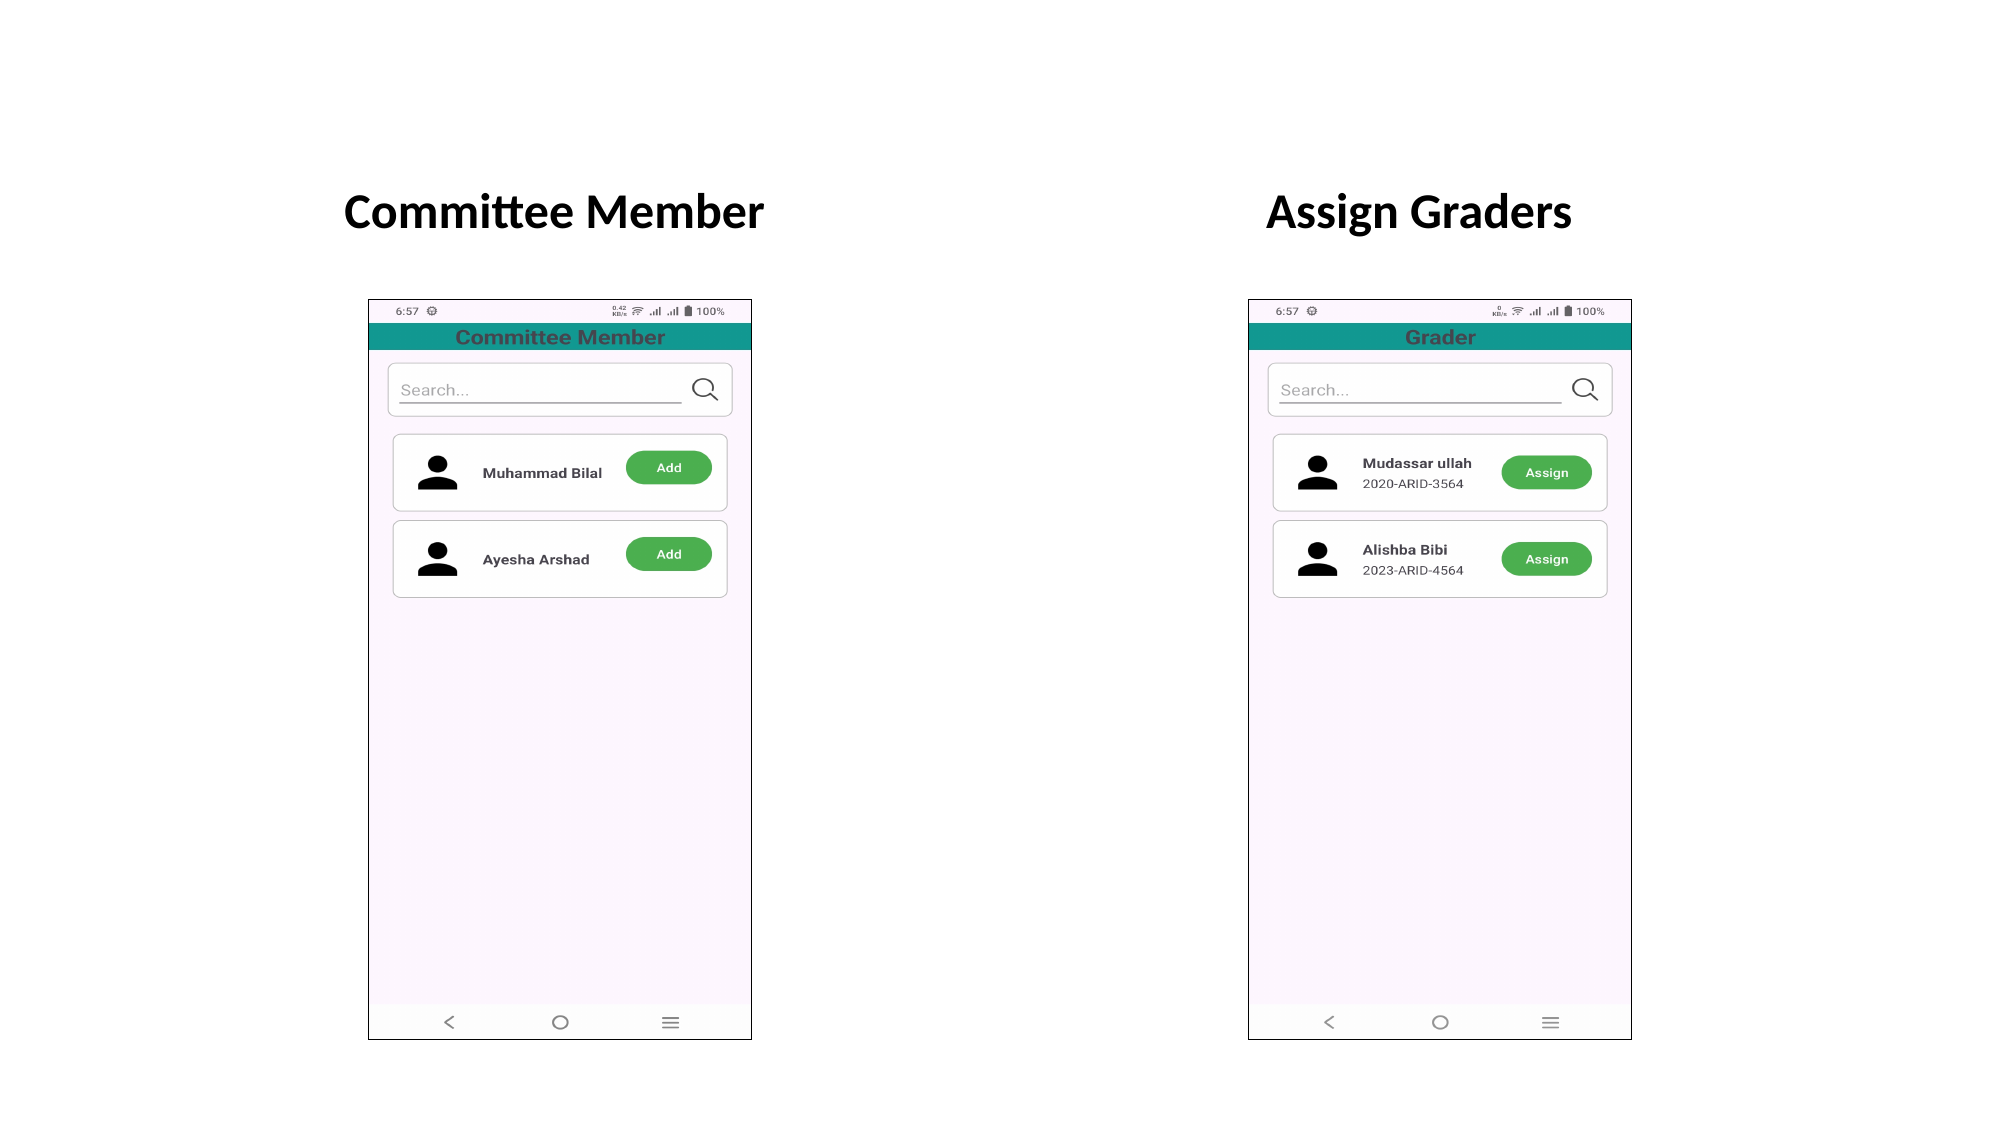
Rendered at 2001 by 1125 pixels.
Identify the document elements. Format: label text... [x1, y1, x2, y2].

list Committee Member [137, 111, 984, 247]
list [368, 299, 752, 1040]
list Assign Graders [999, 111, 1851, 247]
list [1248, 299, 1632, 1040]
